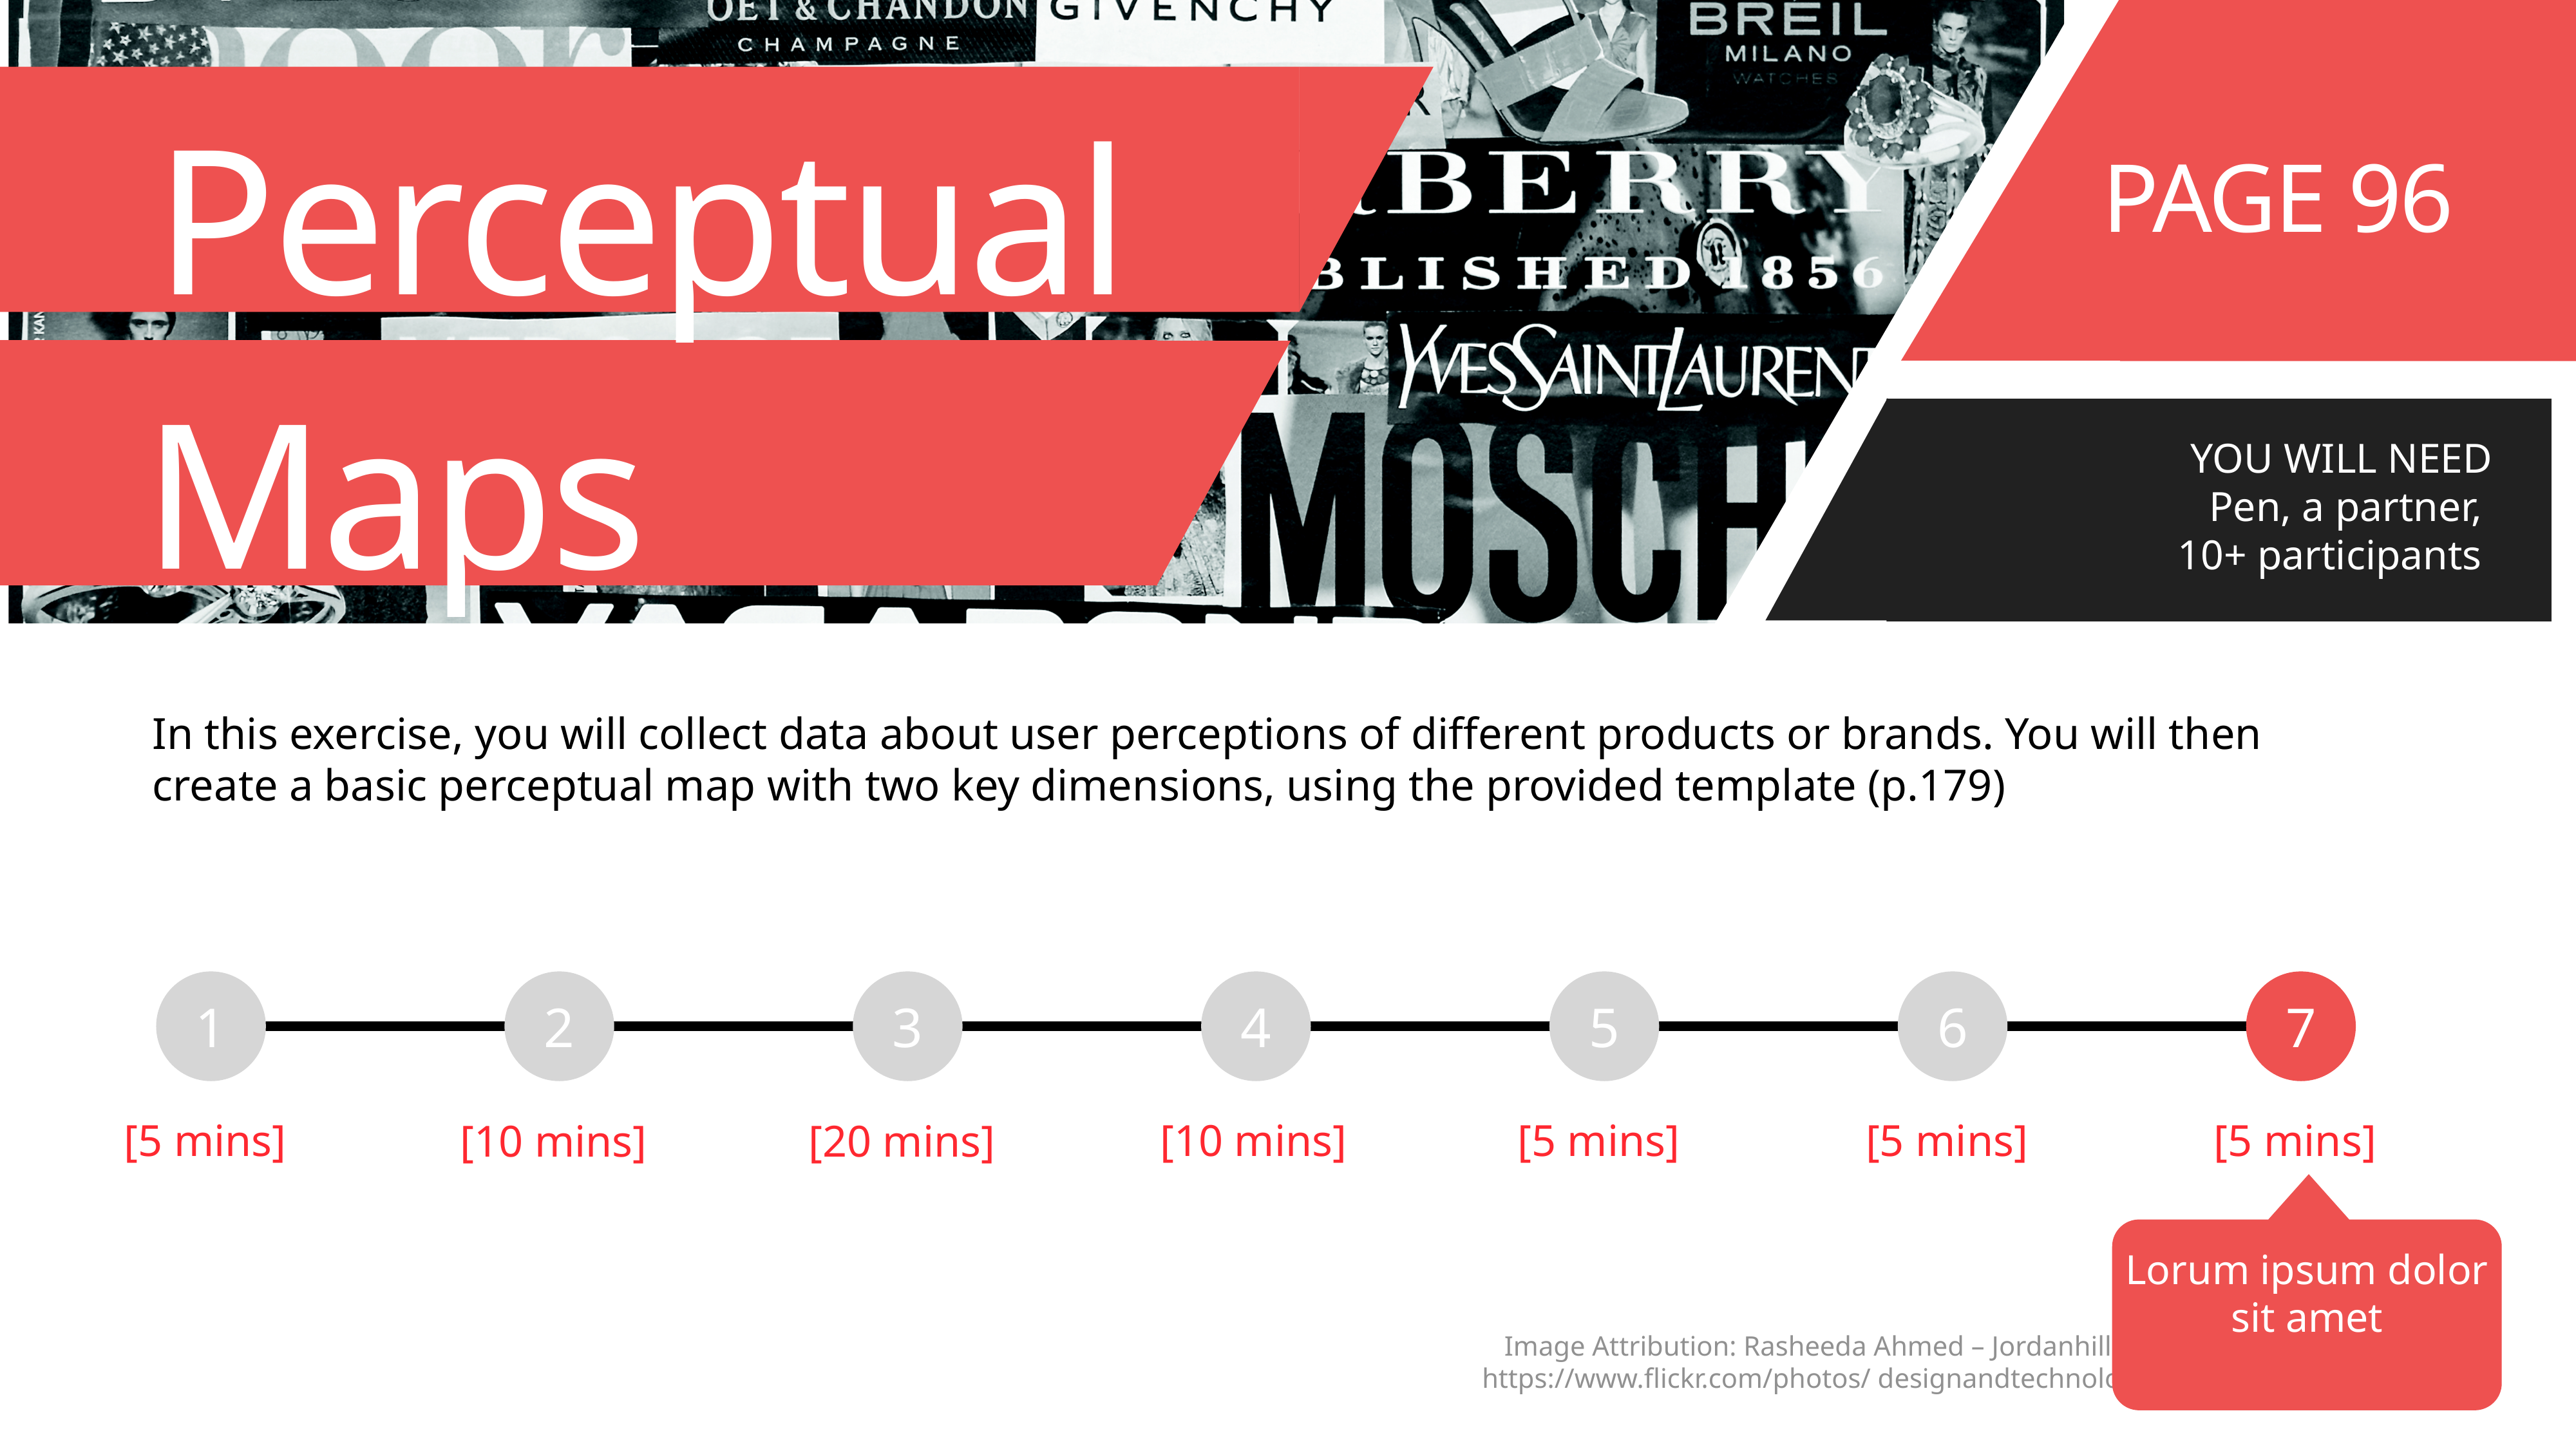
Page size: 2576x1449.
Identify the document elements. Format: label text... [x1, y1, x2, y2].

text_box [0, 0, 2576, 1401]
text_box Lorum ipsum dolor sit amet [2119, 1401, 2495, 1410]
